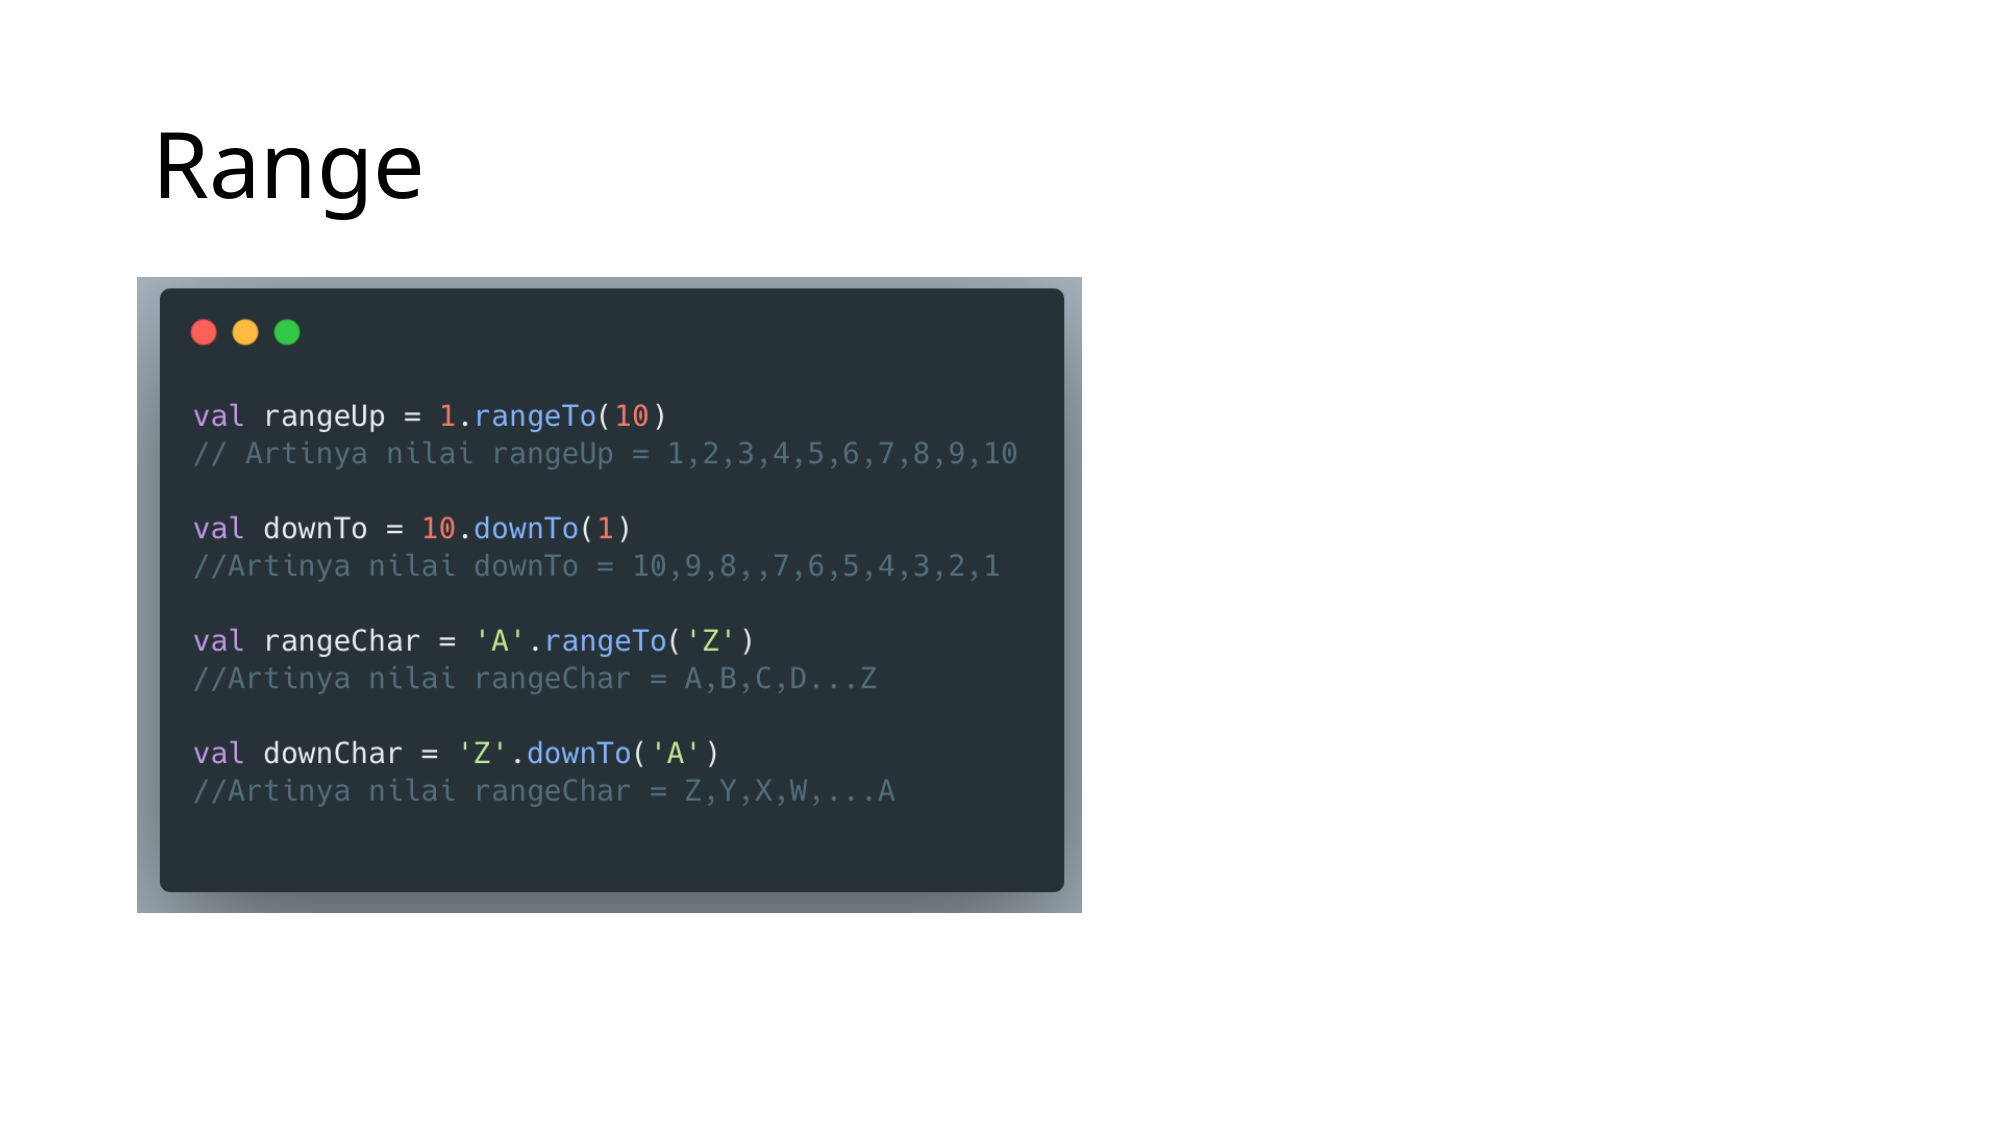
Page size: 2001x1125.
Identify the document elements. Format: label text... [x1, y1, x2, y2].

title Range [137, 59, 1863, 278]
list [137, 277, 1082, 913]
